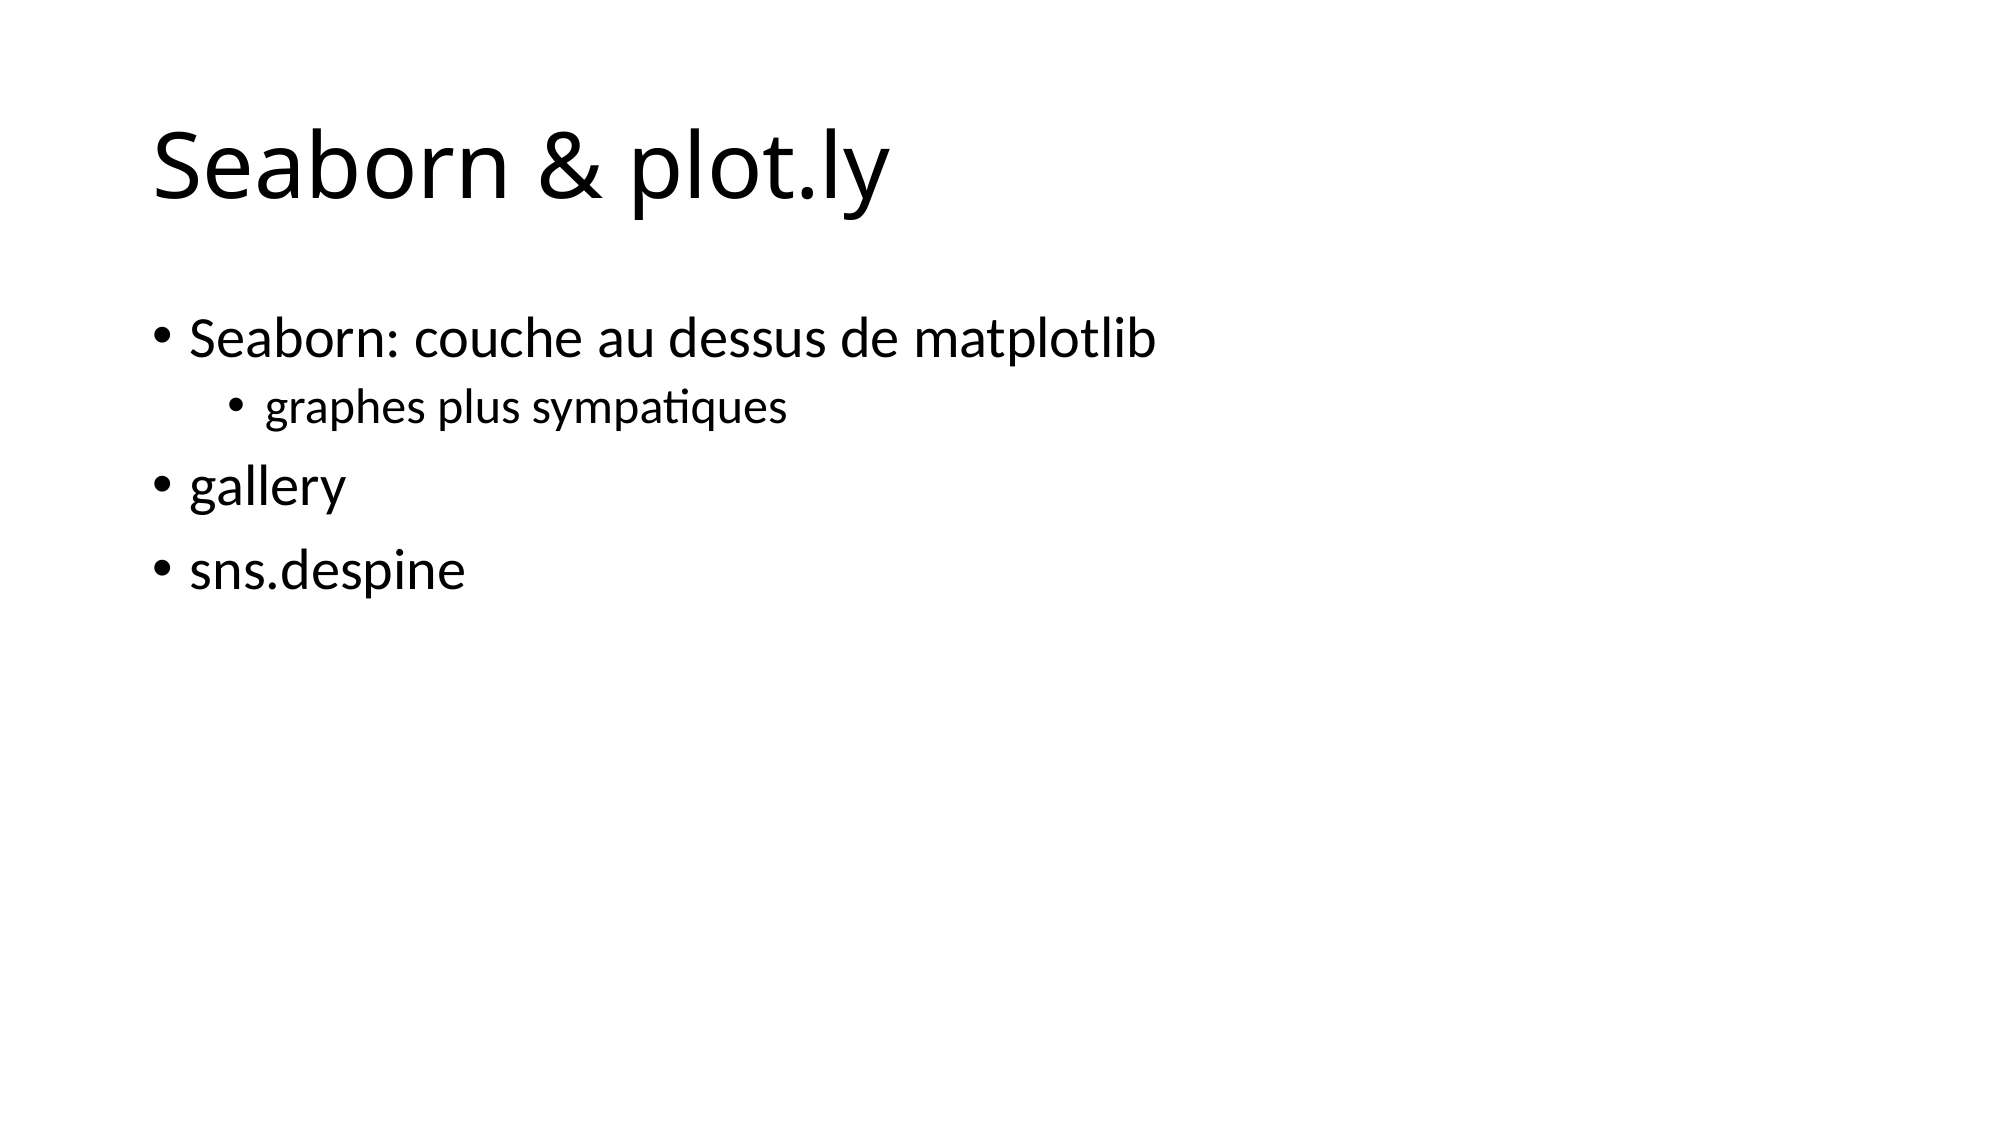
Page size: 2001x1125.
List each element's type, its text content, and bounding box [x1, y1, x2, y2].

title Seaborn & plot.ly [137, 59, 1863, 278]
list Seaborn: couche au dessus de matplotlib graphes plus sympatiques gallery sns.despine [137, 299, 1863, 1014]
